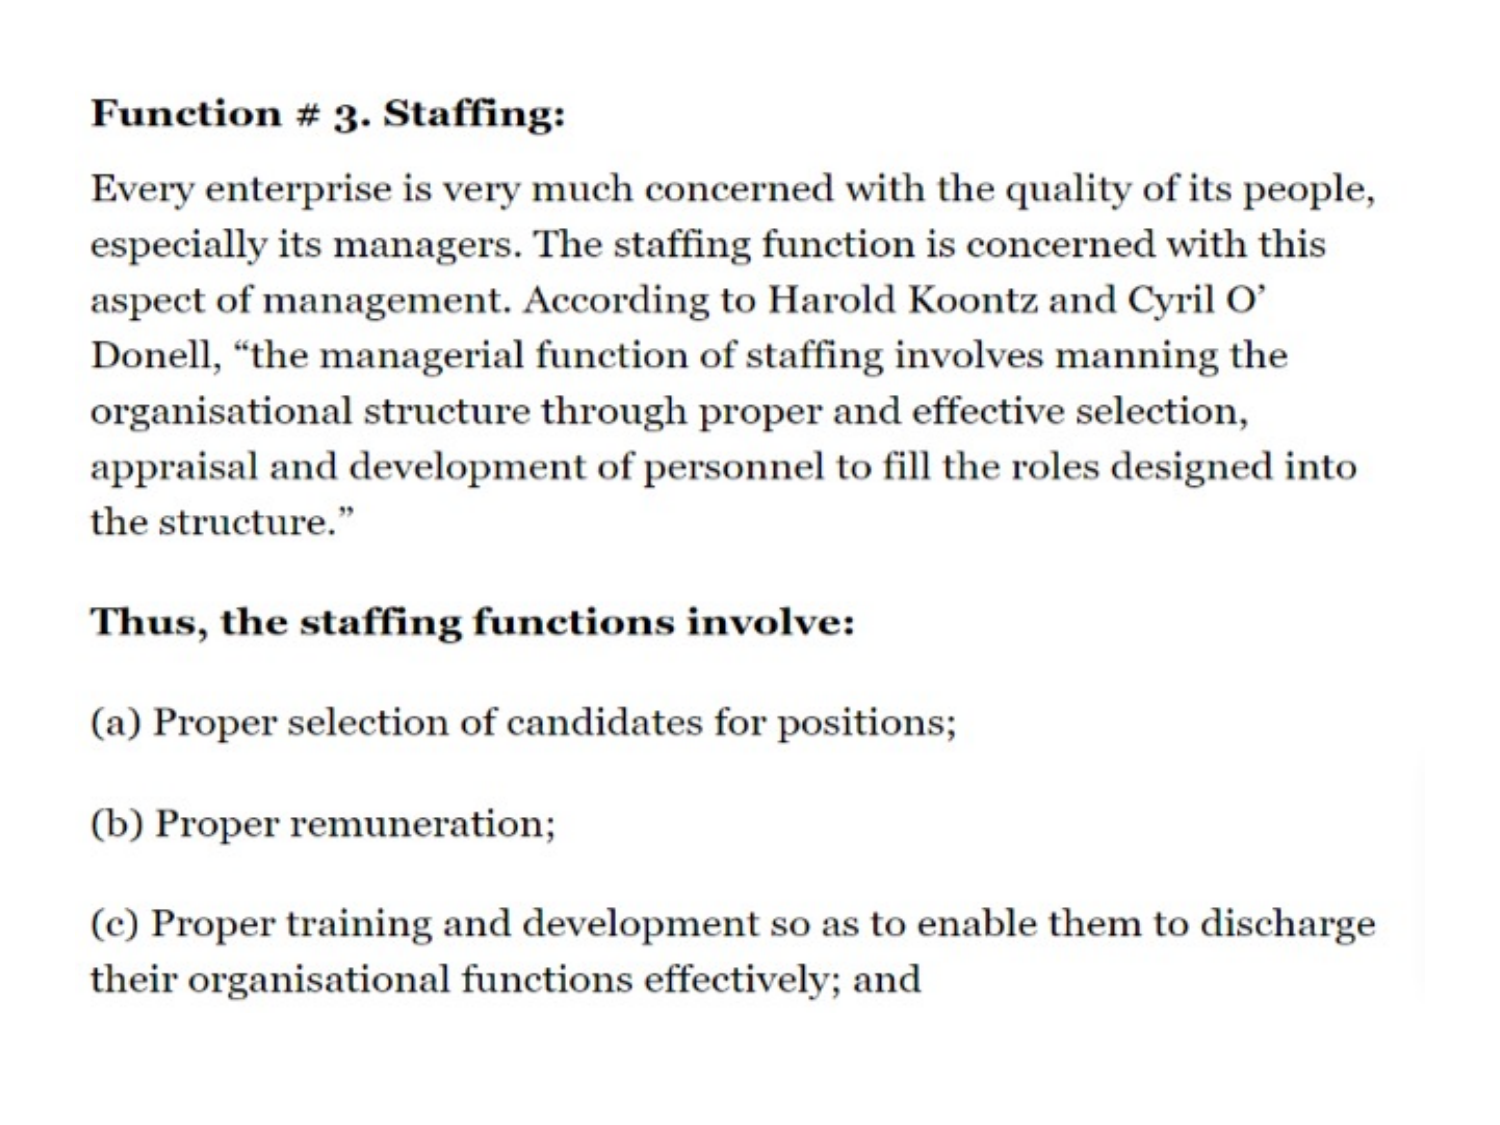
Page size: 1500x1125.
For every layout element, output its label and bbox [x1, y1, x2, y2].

picture [74, 62, 1426, 1013]
